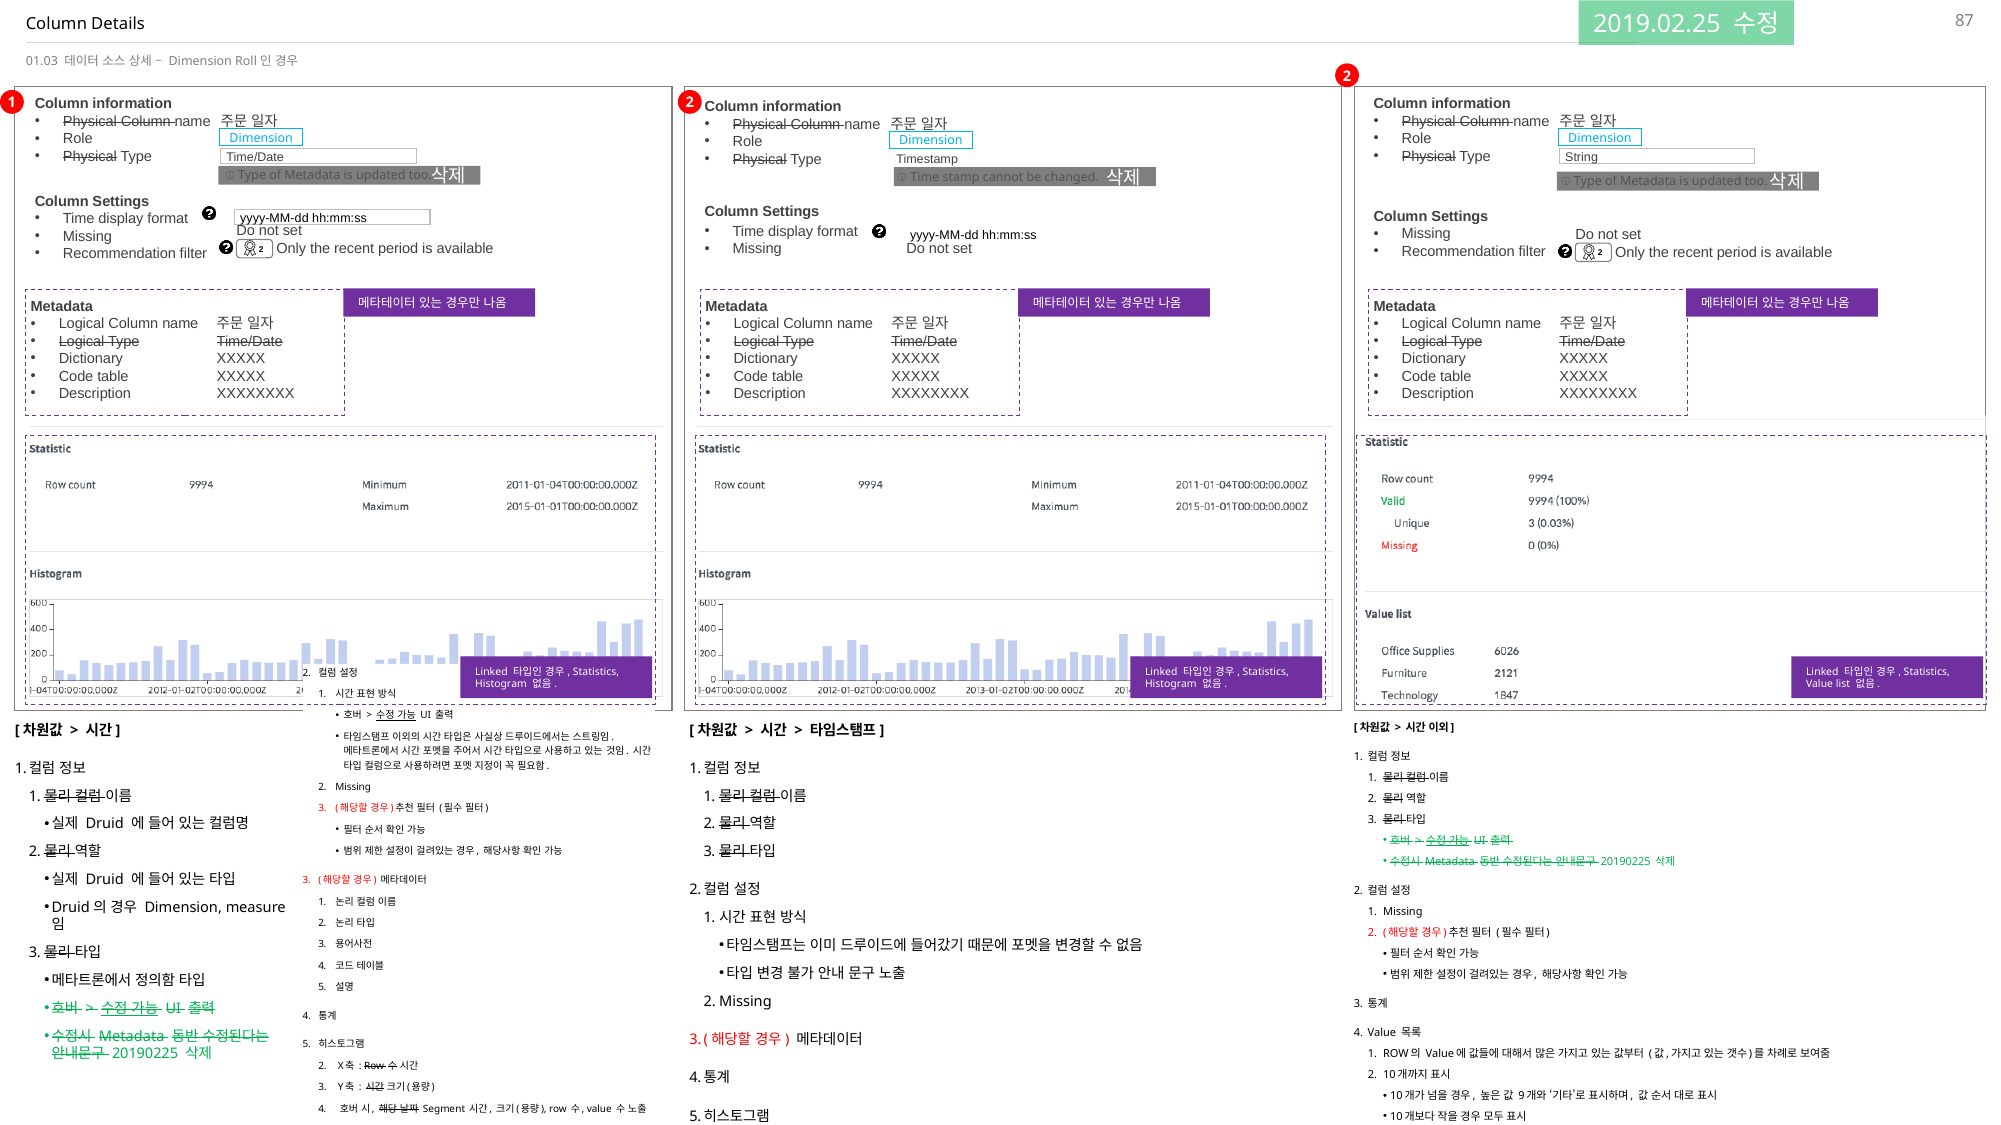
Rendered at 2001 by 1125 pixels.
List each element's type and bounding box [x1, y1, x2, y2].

text_box [689, 720, 1245, 1125]
picture [872, 224, 886, 238]
picture [1360, 415, 1986, 705]
list [25, 43, 1638, 86]
picture [202, 206, 216, 220]
picture [219, 240, 233, 254]
list [14, 720, 290, 1125]
text_box [677, 63, 1987, 711]
text_box [1578, 0, 1794, 45]
picture [687, 423, 1340, 705]
picture [18, 420, 670, 705]
picture [1558, 244, 1572, 258]
slide_number [1901, 0, 1975, 43]
title [25, 5, 1578, 43]
text_box [0, 85, 673, 1125]
text_box [1354, 720, 1854, 1125]
